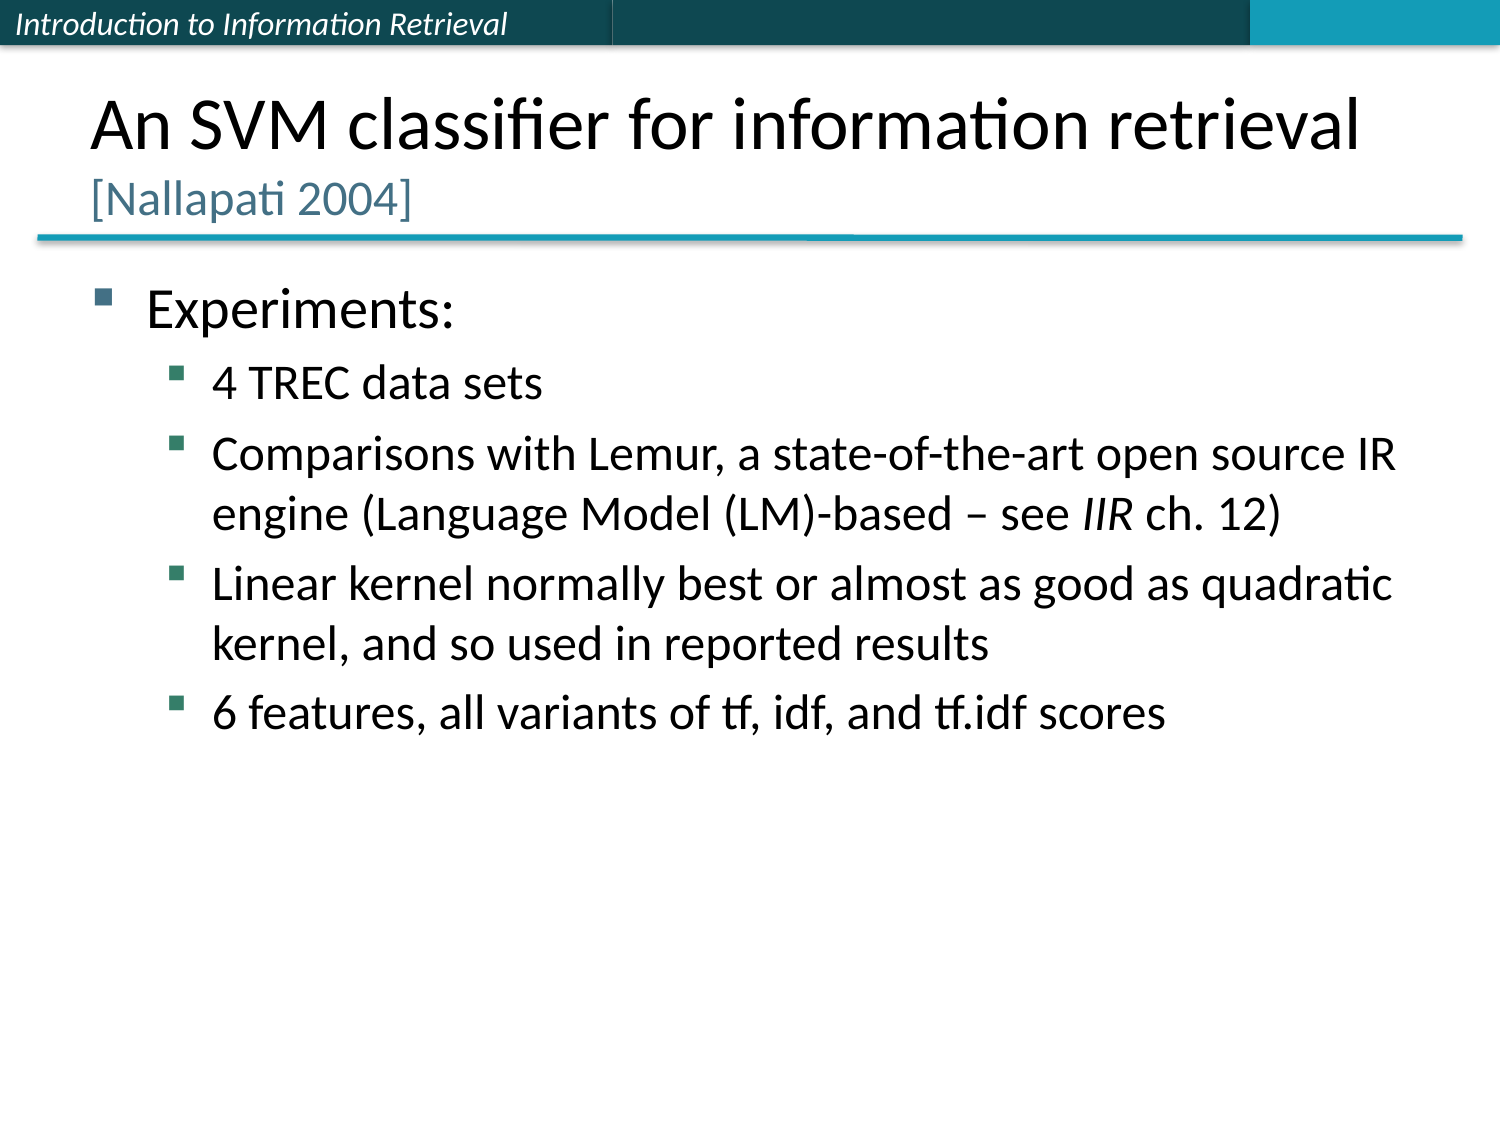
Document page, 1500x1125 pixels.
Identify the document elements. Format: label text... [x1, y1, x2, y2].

list Experiments: 4 TREC data sets Comparisons with Lemur, a state-of-the-art open source IR engine (Language Model (LM)-based – see IIR ch. 12) Linear kernel normally best or almost as good as quadratic kernel, and so used in reported results 6 features, all variants of tf, idf, and tf.idf scores [75, 262, 1425, 1075]
title An SVM classifier for information retrieval [Nallapati 2004] [75, 45, 1425, 233]
